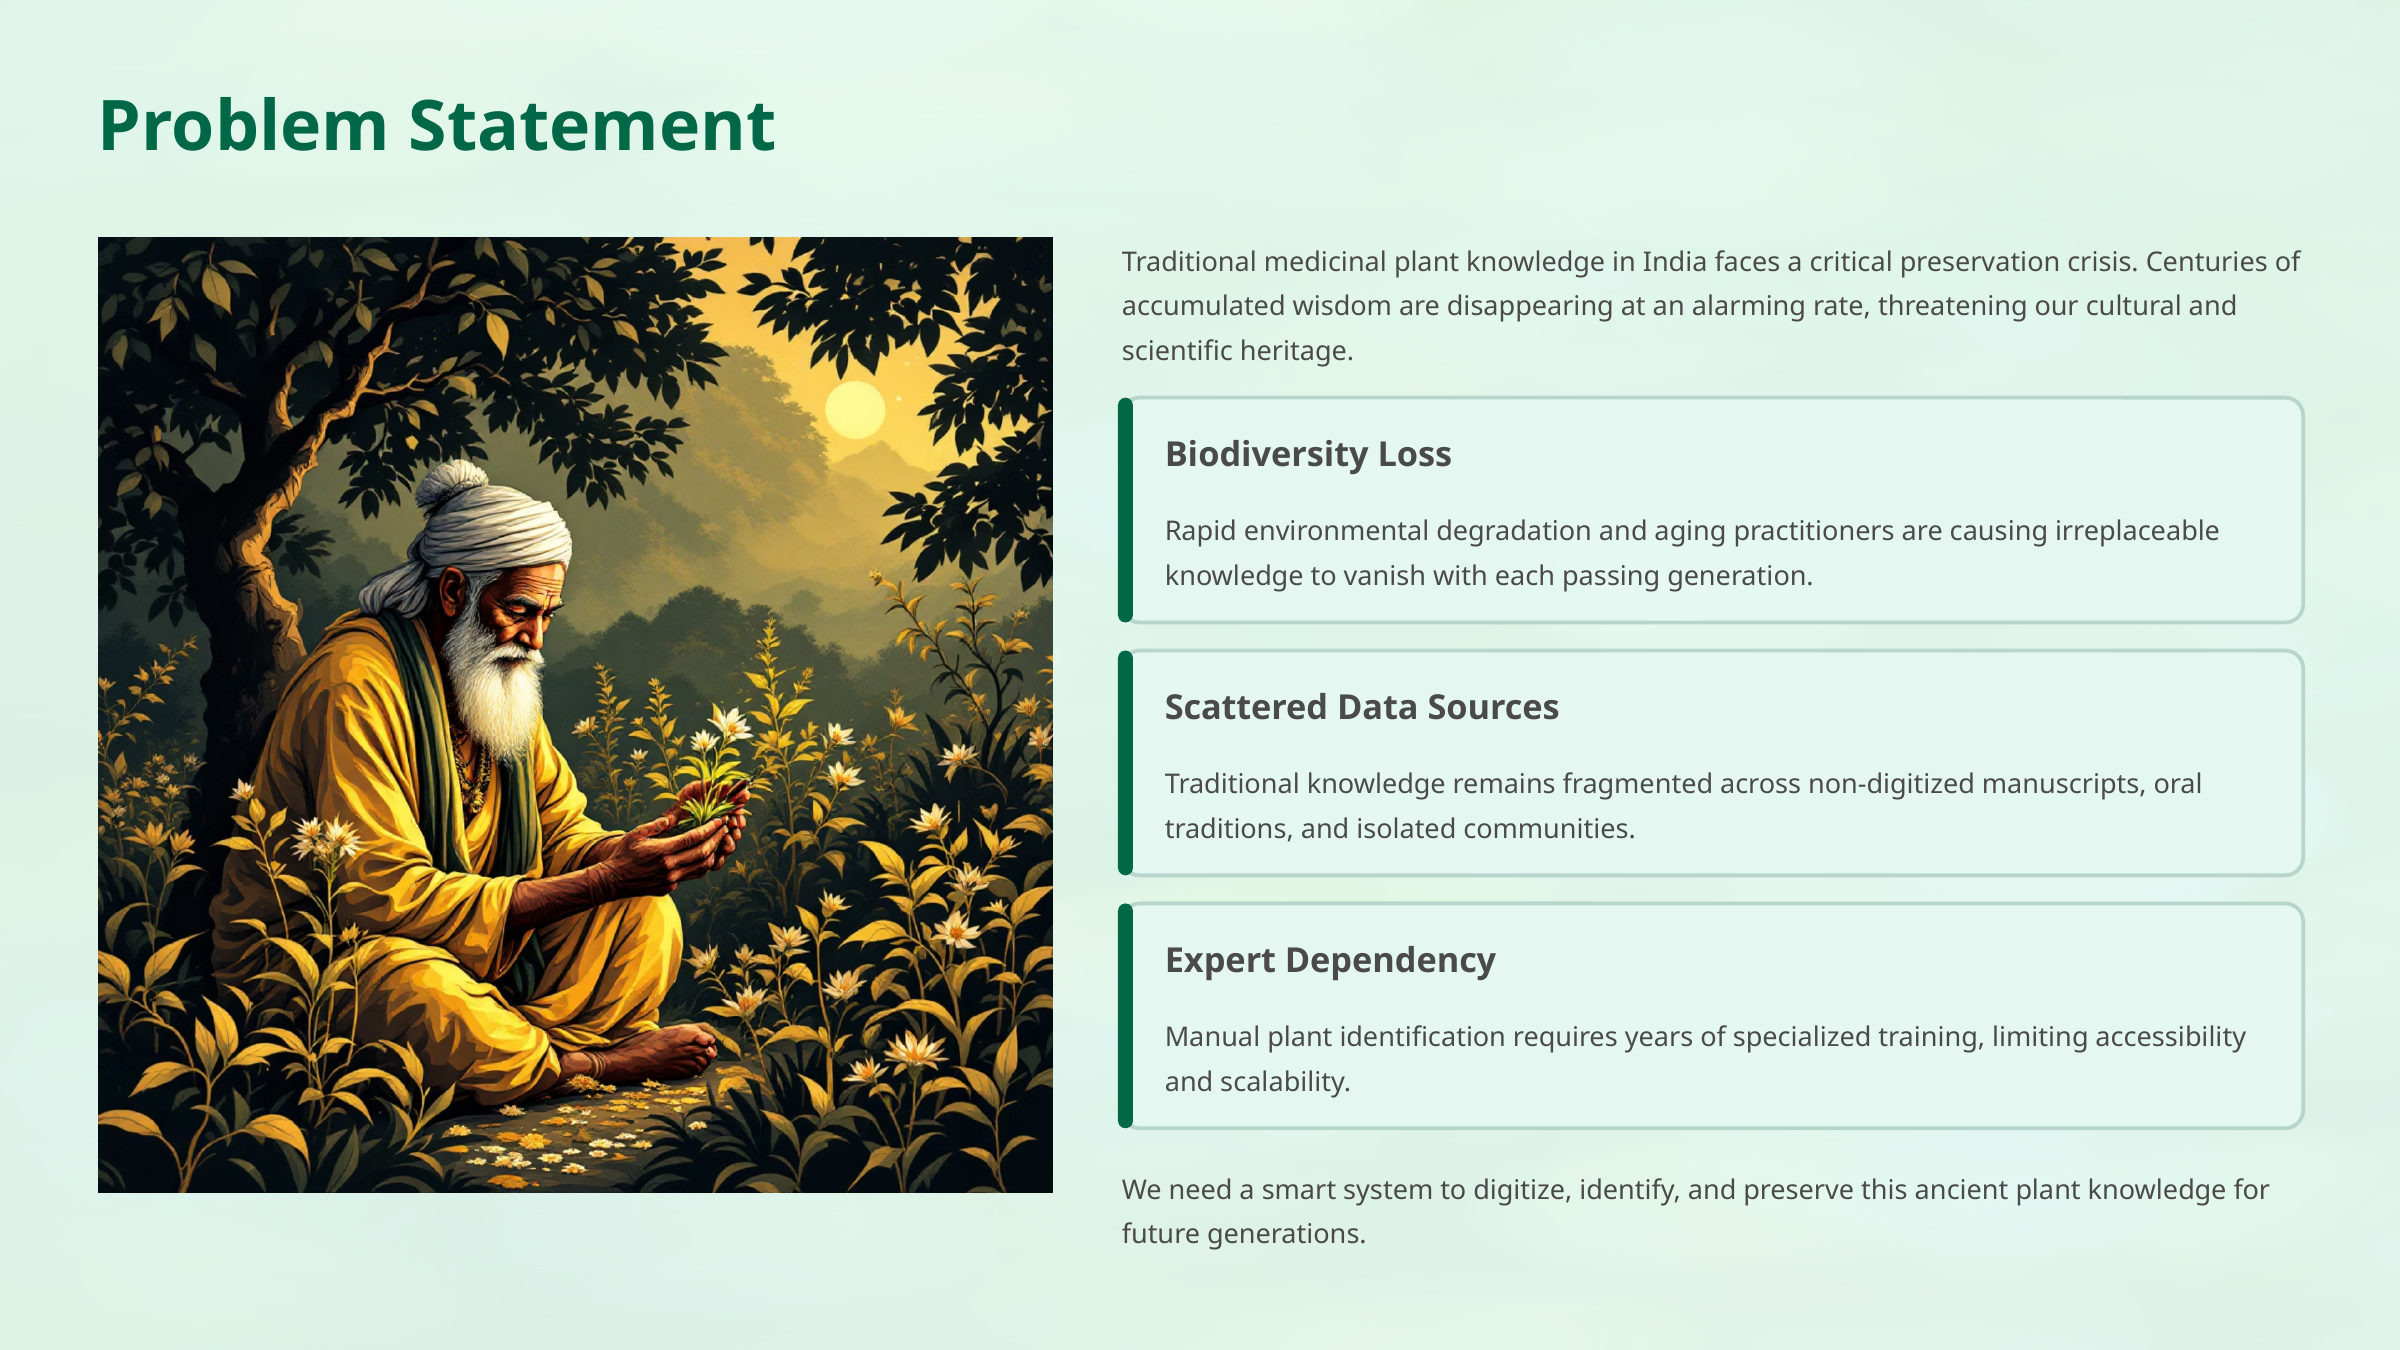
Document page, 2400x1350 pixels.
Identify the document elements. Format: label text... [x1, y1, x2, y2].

text_box [1131, 397, 2304, 623]
text_box [1131, 903, 2304, 1129]
text_box Scattered Data Sources [1164, 682, 1573, 727]
text_box Traditional knowledge remains fragmented across non-digitized manuscripts, oral traditions, and isolated communities. [1164, 754, 2272, 844]
text_box [1131, 650, 2304, 876]
text_box [1117, 397, 1133, 623]
text_box We need a smart system to digitize, identify, and preserve this ancient plant knowledge for future generations. [1121, 1159, 2304, 1250]
text_box Biodiversity Loss [1164, 429, 1515, 474]
text_box Manual plant identification requires years of specialized training, limiting accessibility and scalability. [1164, 1007, 2272, 1097]
text_box Problem Statement [97, 76, 799, 165]
text_box Expert Dependency [1164, 935, 1515, 979]
text_box [1117, 903, 1133, 1129]
text_box Rapid environmental degradation and aging practitioners are causing irreplaceable knowledge to vanish with each passing generation. [1164, 501, 2272, 591]
text_box Traditional medicinal plant knowledge in India faces a critical preservation crisis. Centuries of accumulated wisdom are disappearing at an alarming rate, threatening our cultural and scientific heritage. [1121, 231, 2304, 367]
text_box [1117, 650, 1133, 876]
picture [97, 237, 1053, 1193]
